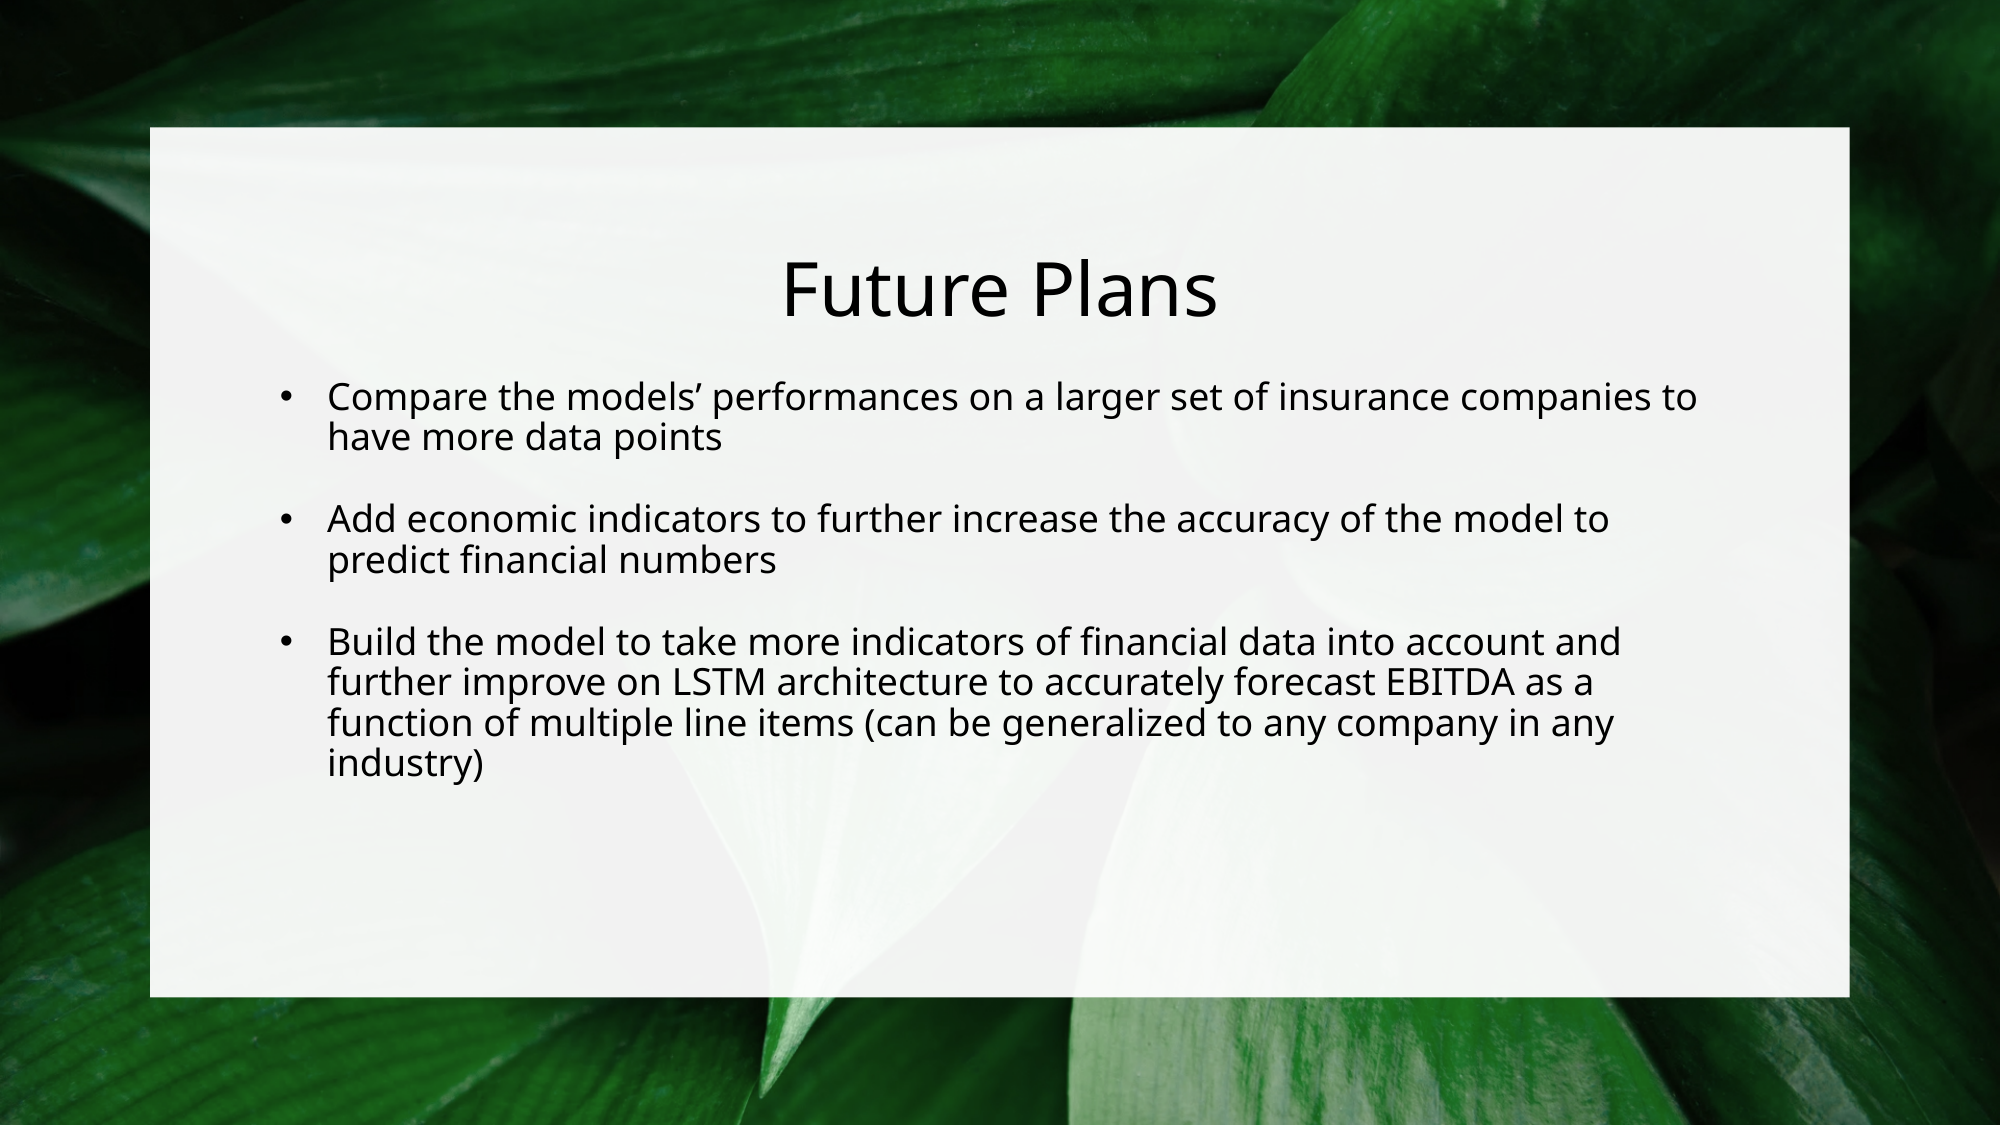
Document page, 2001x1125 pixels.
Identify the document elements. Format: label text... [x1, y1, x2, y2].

picture [0, 0, 2000, 1125]
title Future Plans [265, 163, 1735, 340]
list Compare the models’ performances on a larger set of insurance companies to have more data points Add economic indicators to further increase the accuracy of the model to predict financial numbers Build the model to take more indicators of financial data into account and further improve on LSTM architecture to accurately forecast EBITDA as a function of multiple line items (can be generalized to any company in any industry) [265, 370, 1735, 952]
